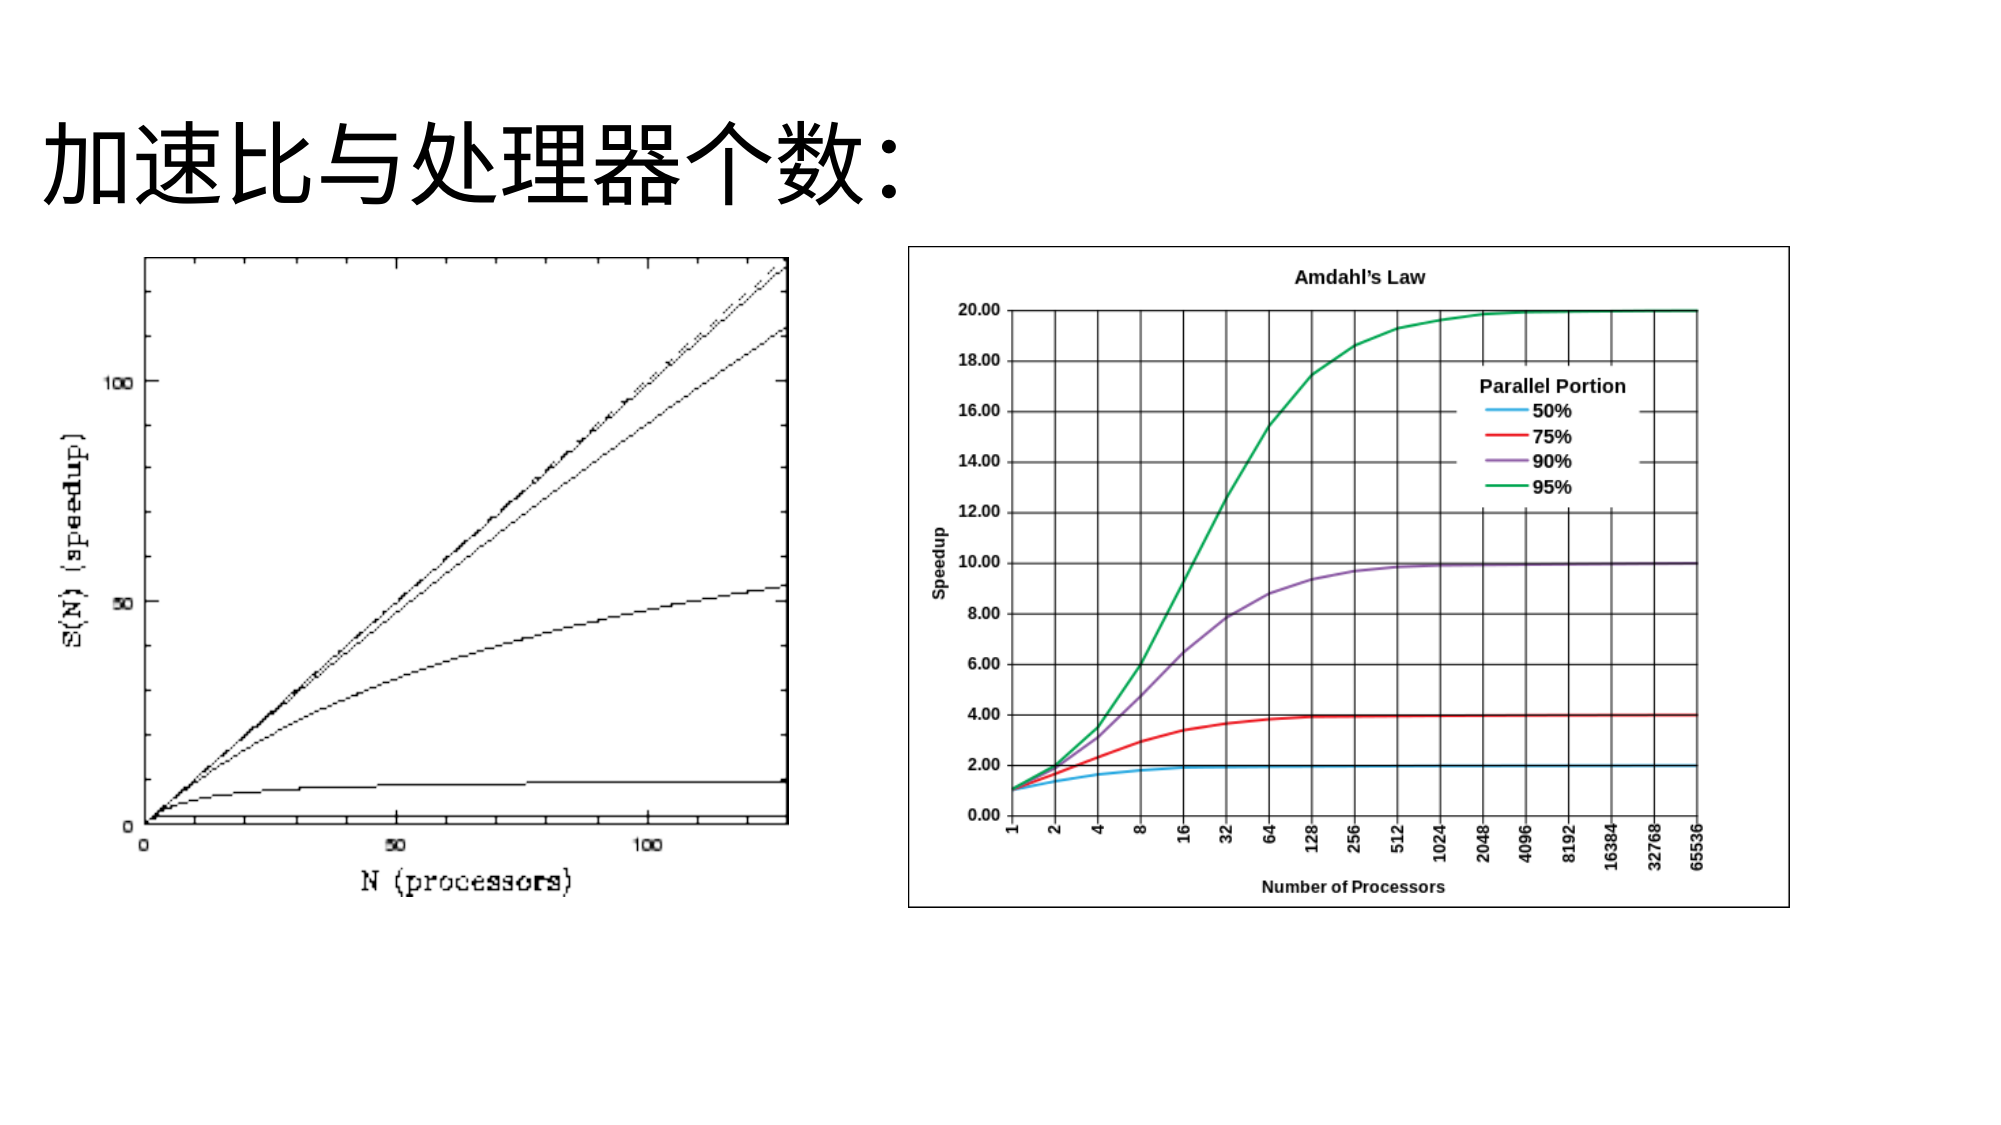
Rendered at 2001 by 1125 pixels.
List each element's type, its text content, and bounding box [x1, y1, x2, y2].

picture [908, 246, 1790, 908]
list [58, 257, 789, 897]
title 加速比与处理器个数： [26, 59, 1752, 278]
